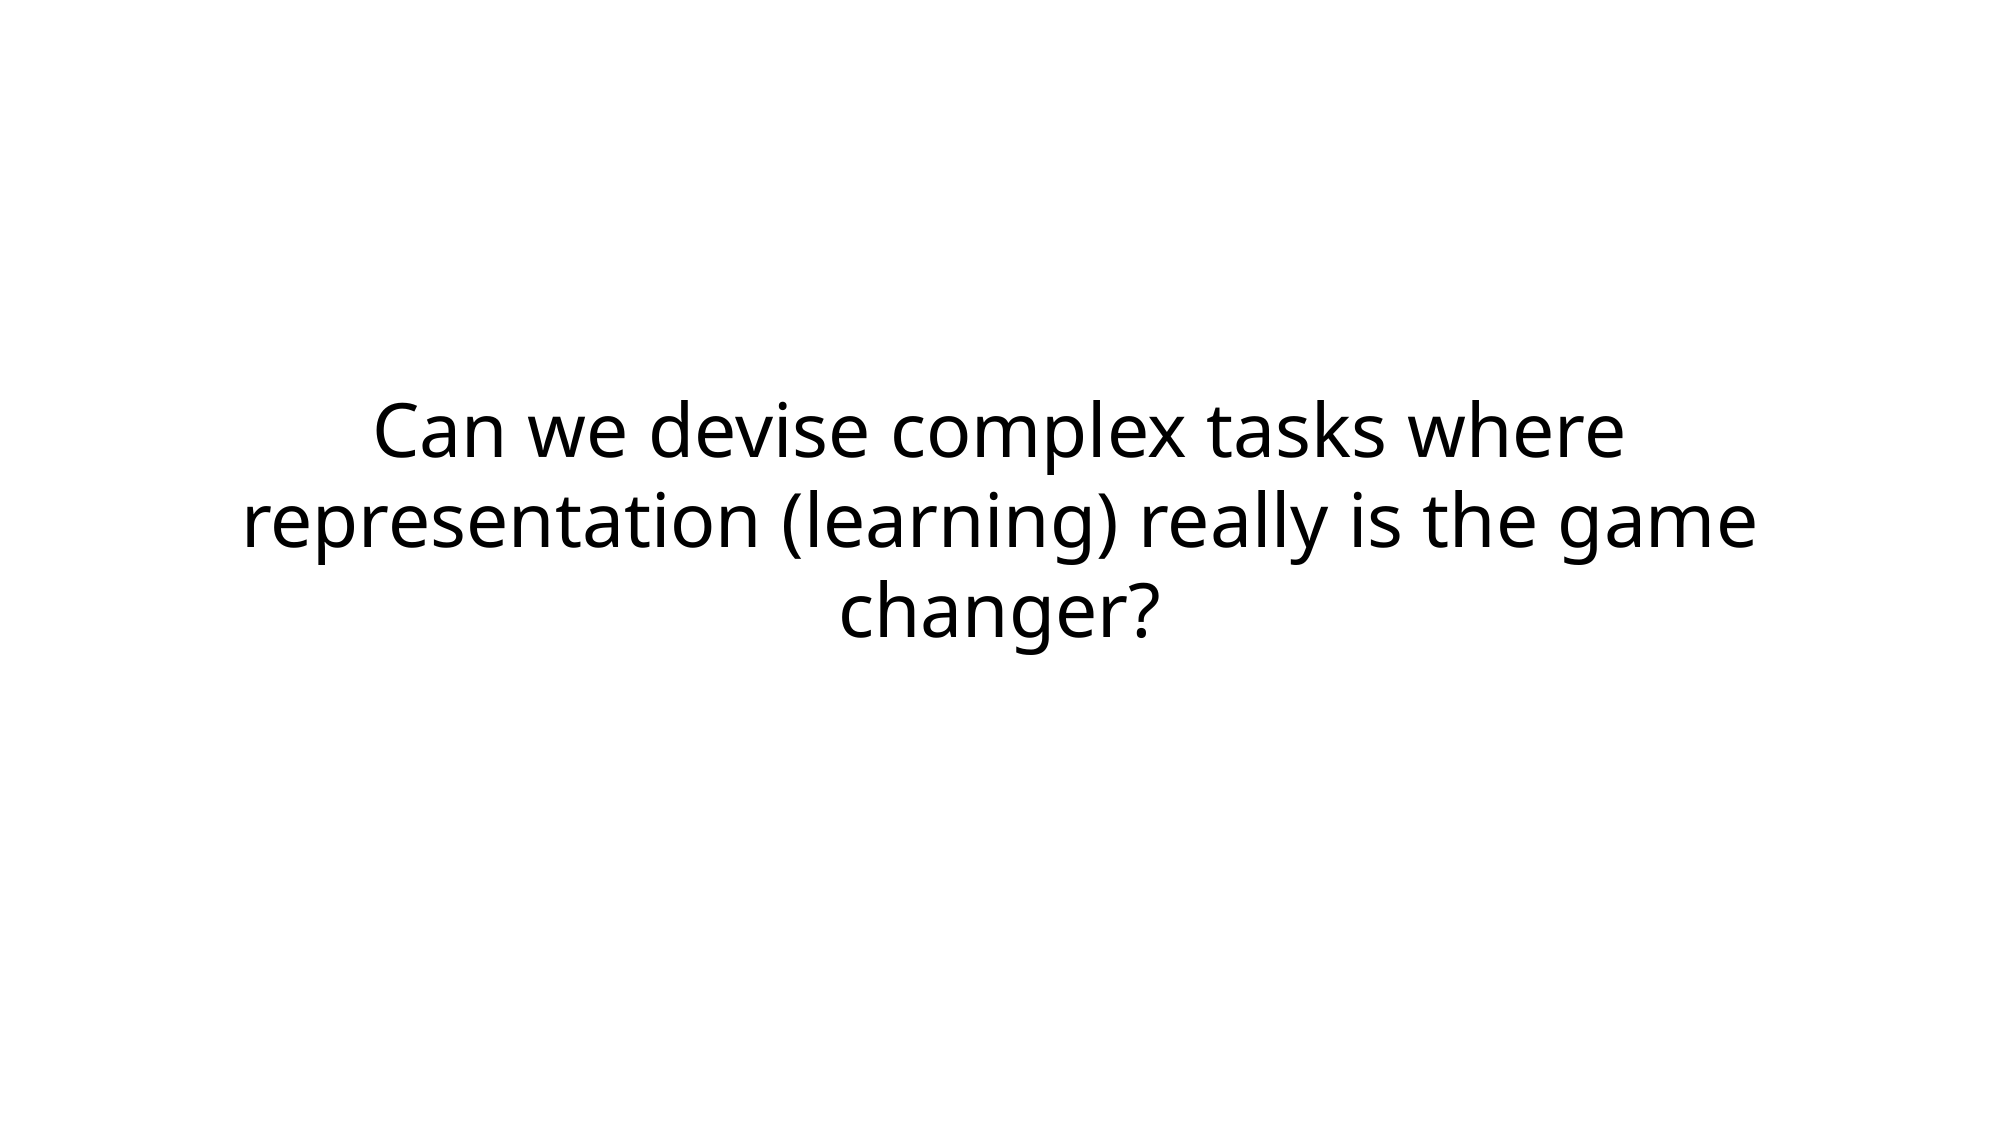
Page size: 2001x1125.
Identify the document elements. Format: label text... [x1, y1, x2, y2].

text_box Can we devise complex tasks where representation (learning) really is the game changer? [193, 375, 1807, 661]
